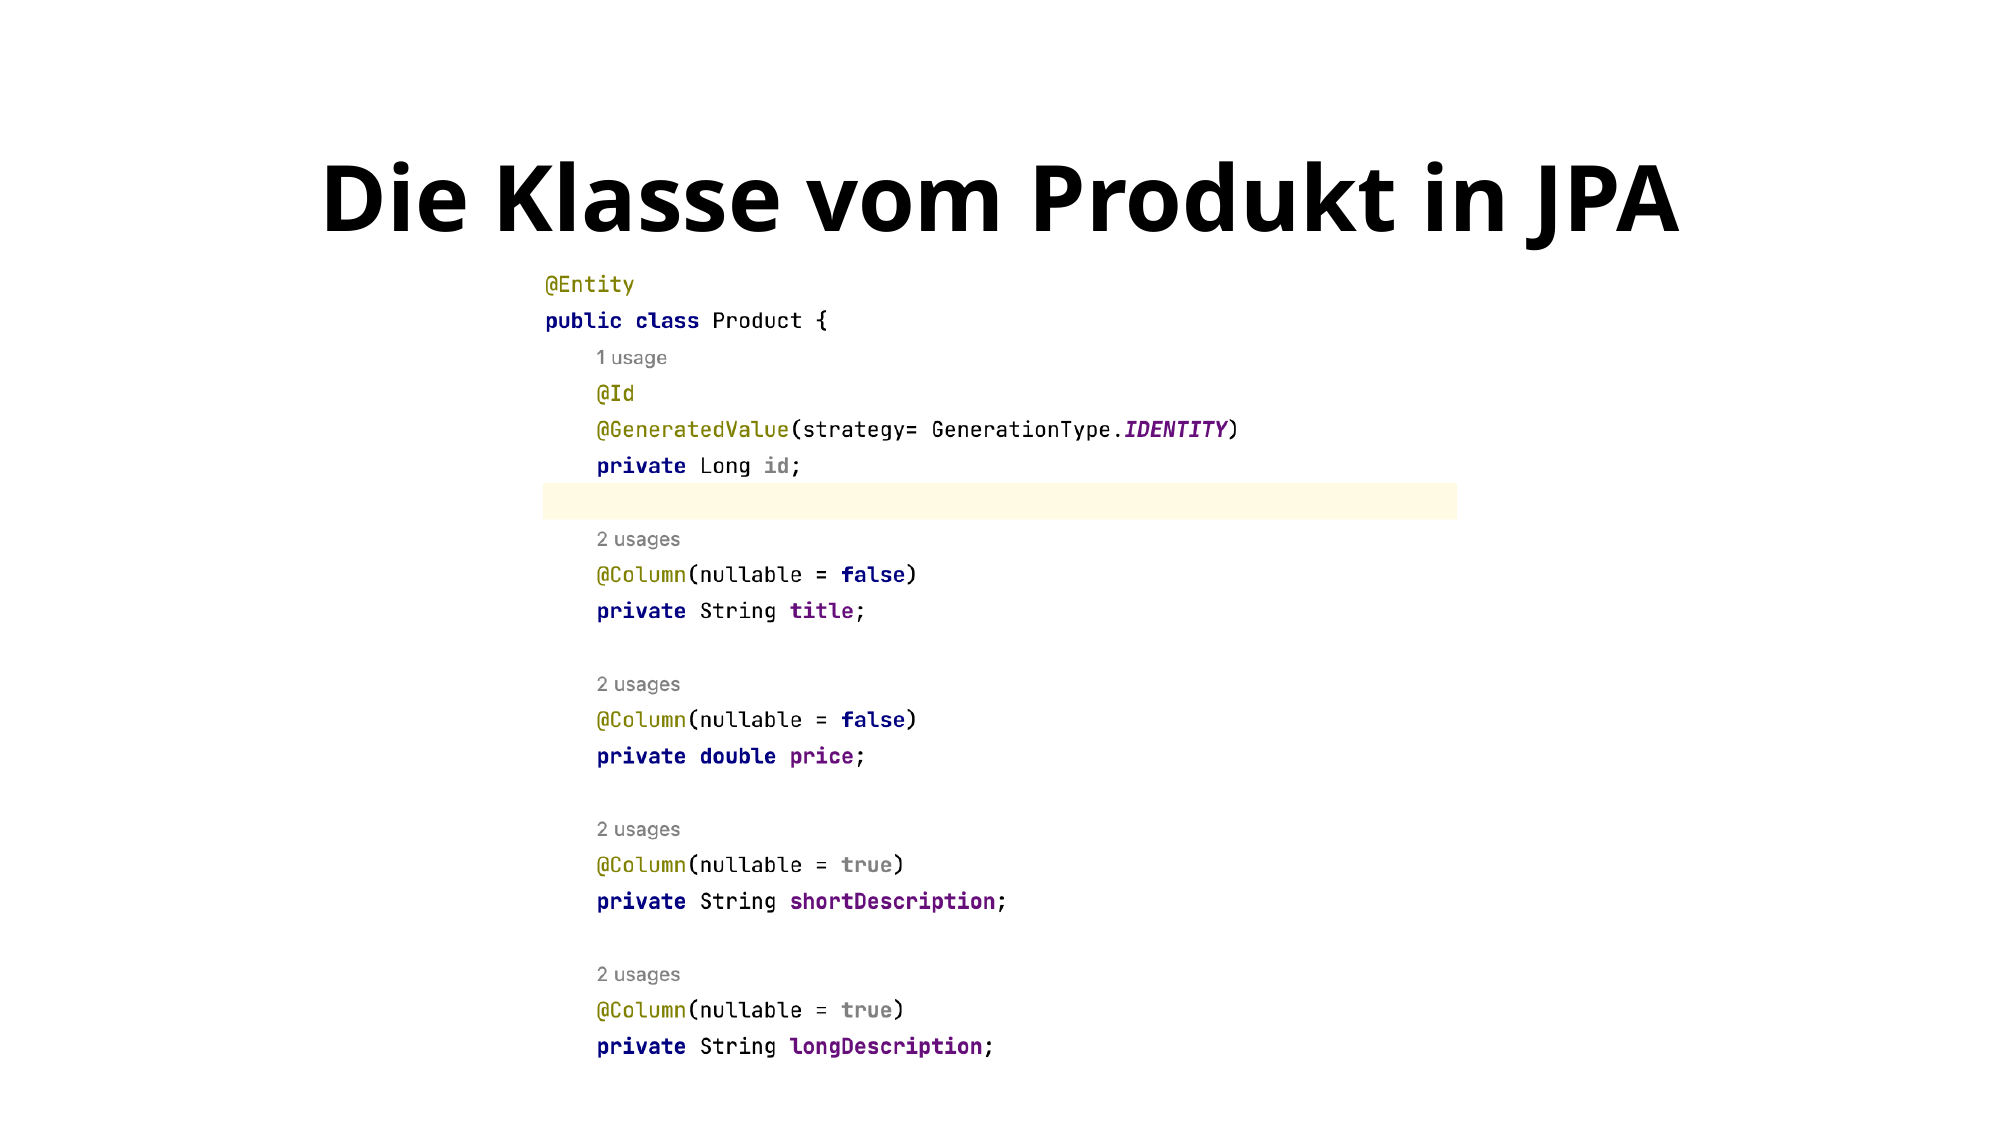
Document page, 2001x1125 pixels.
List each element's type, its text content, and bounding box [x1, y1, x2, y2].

title Die Klasse vom Produkt in JPA [137, 93, 1863, 311]
picture [543, 270, 1457, 1083]
